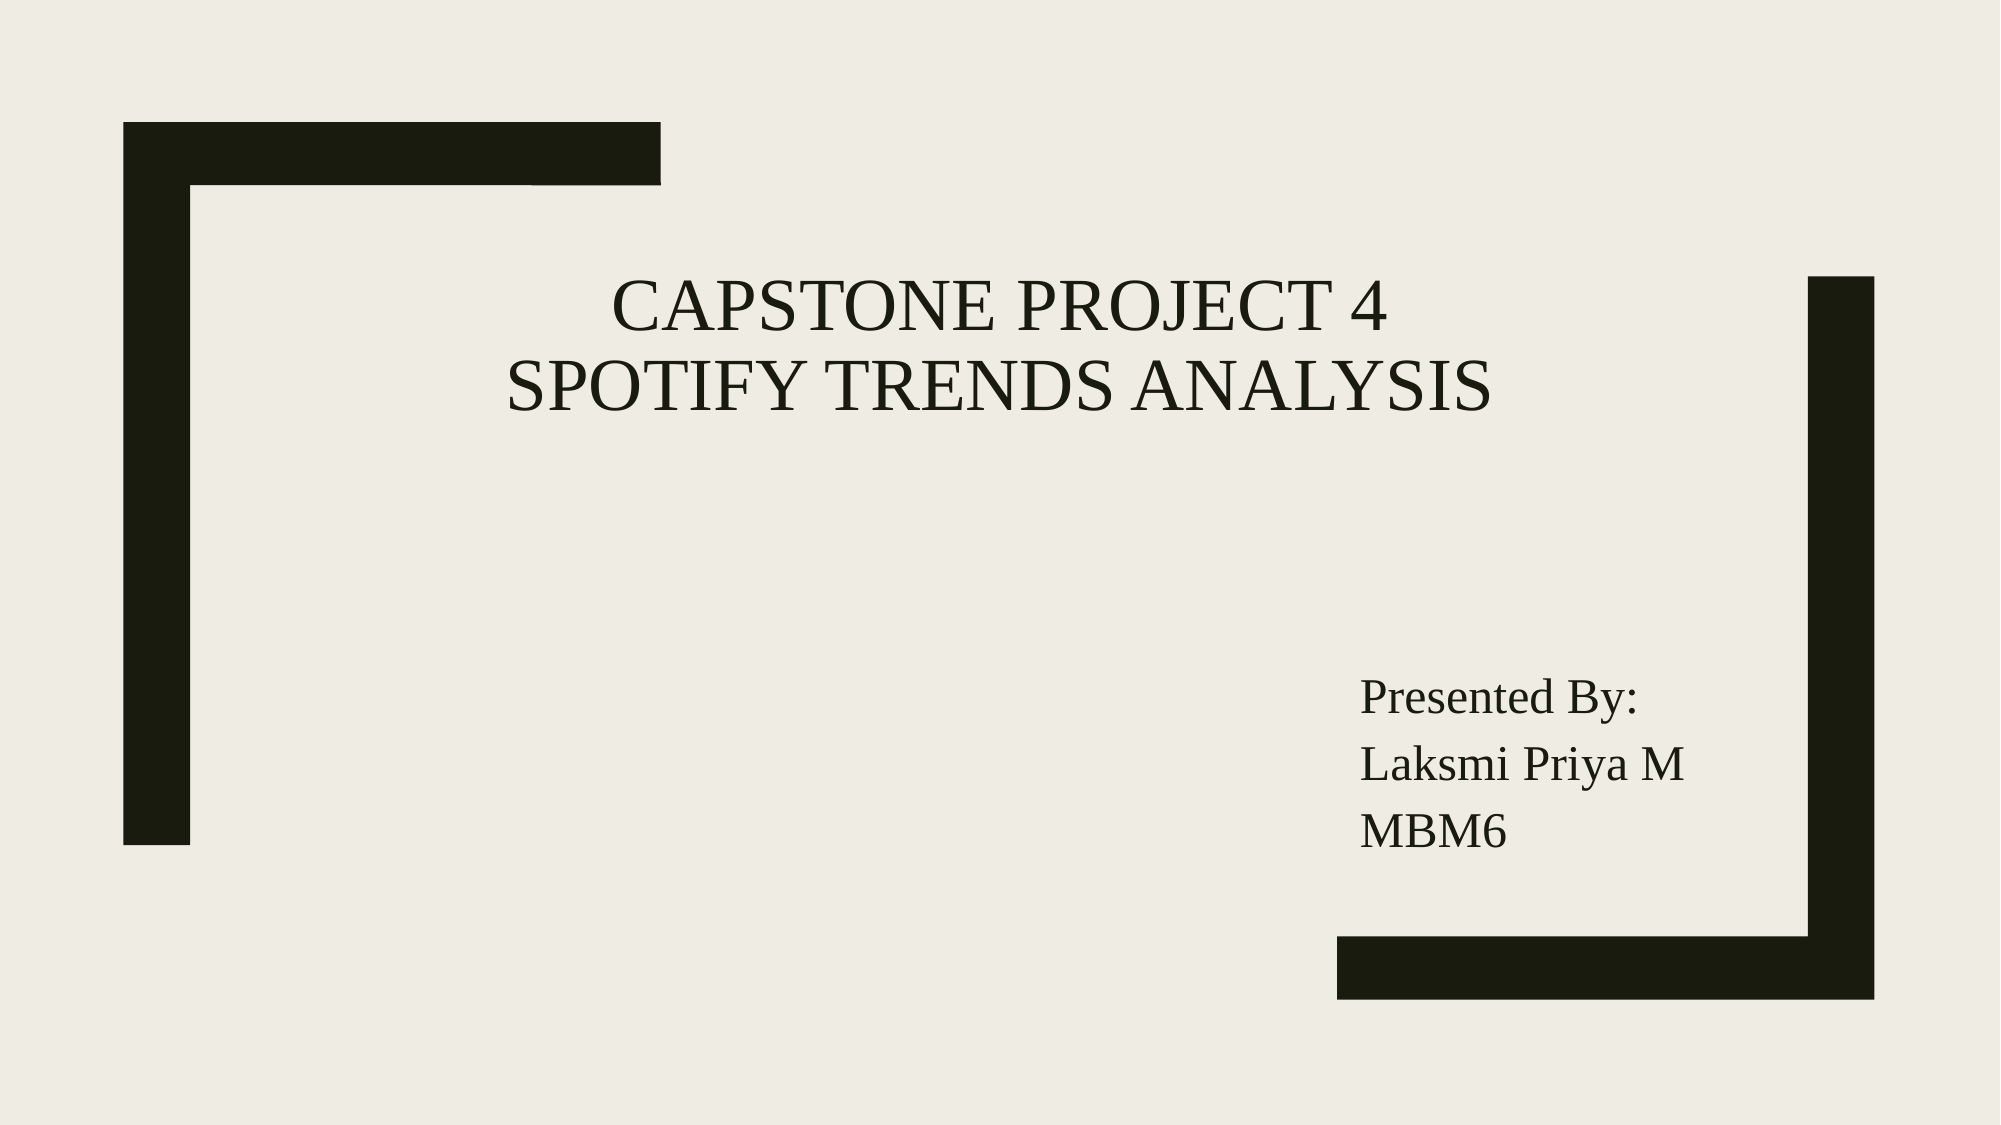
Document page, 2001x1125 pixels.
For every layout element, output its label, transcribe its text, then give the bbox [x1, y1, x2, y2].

title Capstone Project 4 Spotify trends ANALYSIS [314, 293, 1686, 435]
subtitle Presented By: Laksmi Priya M MBM6 [1344, 649, 1800, 828]
